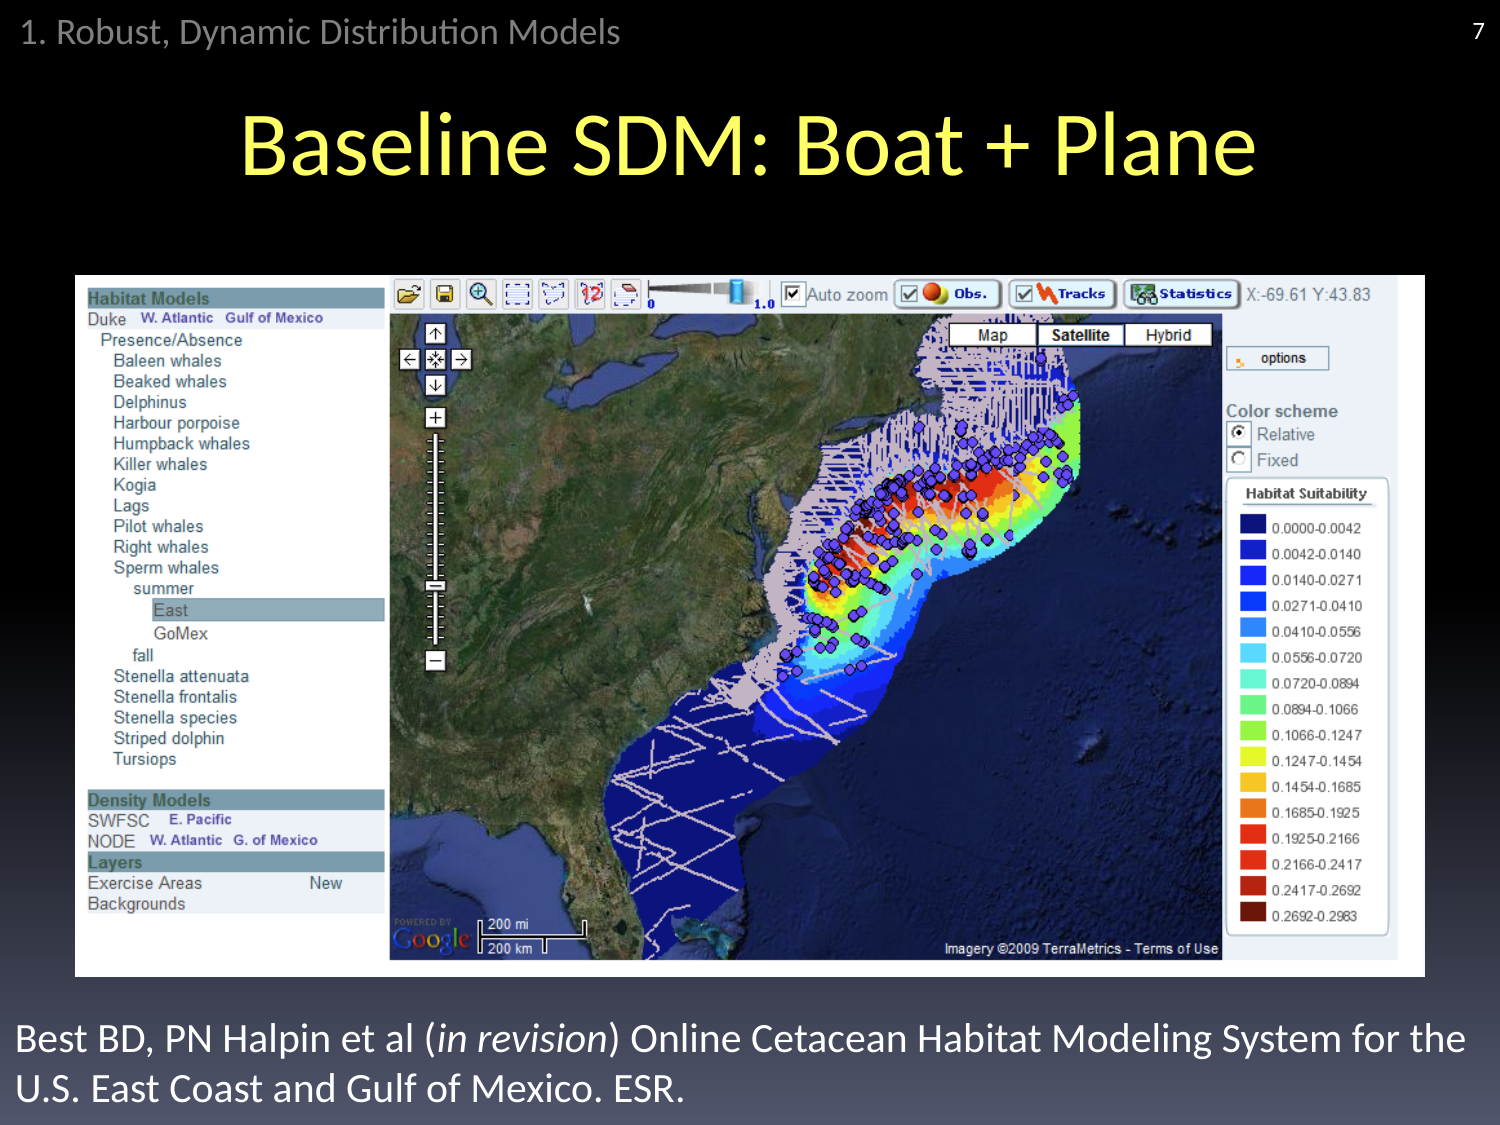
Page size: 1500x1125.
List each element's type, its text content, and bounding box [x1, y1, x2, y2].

text_box Best BD, PN Halpin et al (in revision) Online Cetacean Habitat Modeling System for the U.S. East Coast and Gulf of Mexico. ESR. [0, 1002, 1500, 1118]
slide_number 7 [1149, 0, 1500, 60]
text_box 1. Robust, Dynamic Distribution Models [4, 0, 637, 60]
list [74, 275, 1426, 977]
title Baseline SDM: Boat + Plane [75, 45, 1425, 233]
